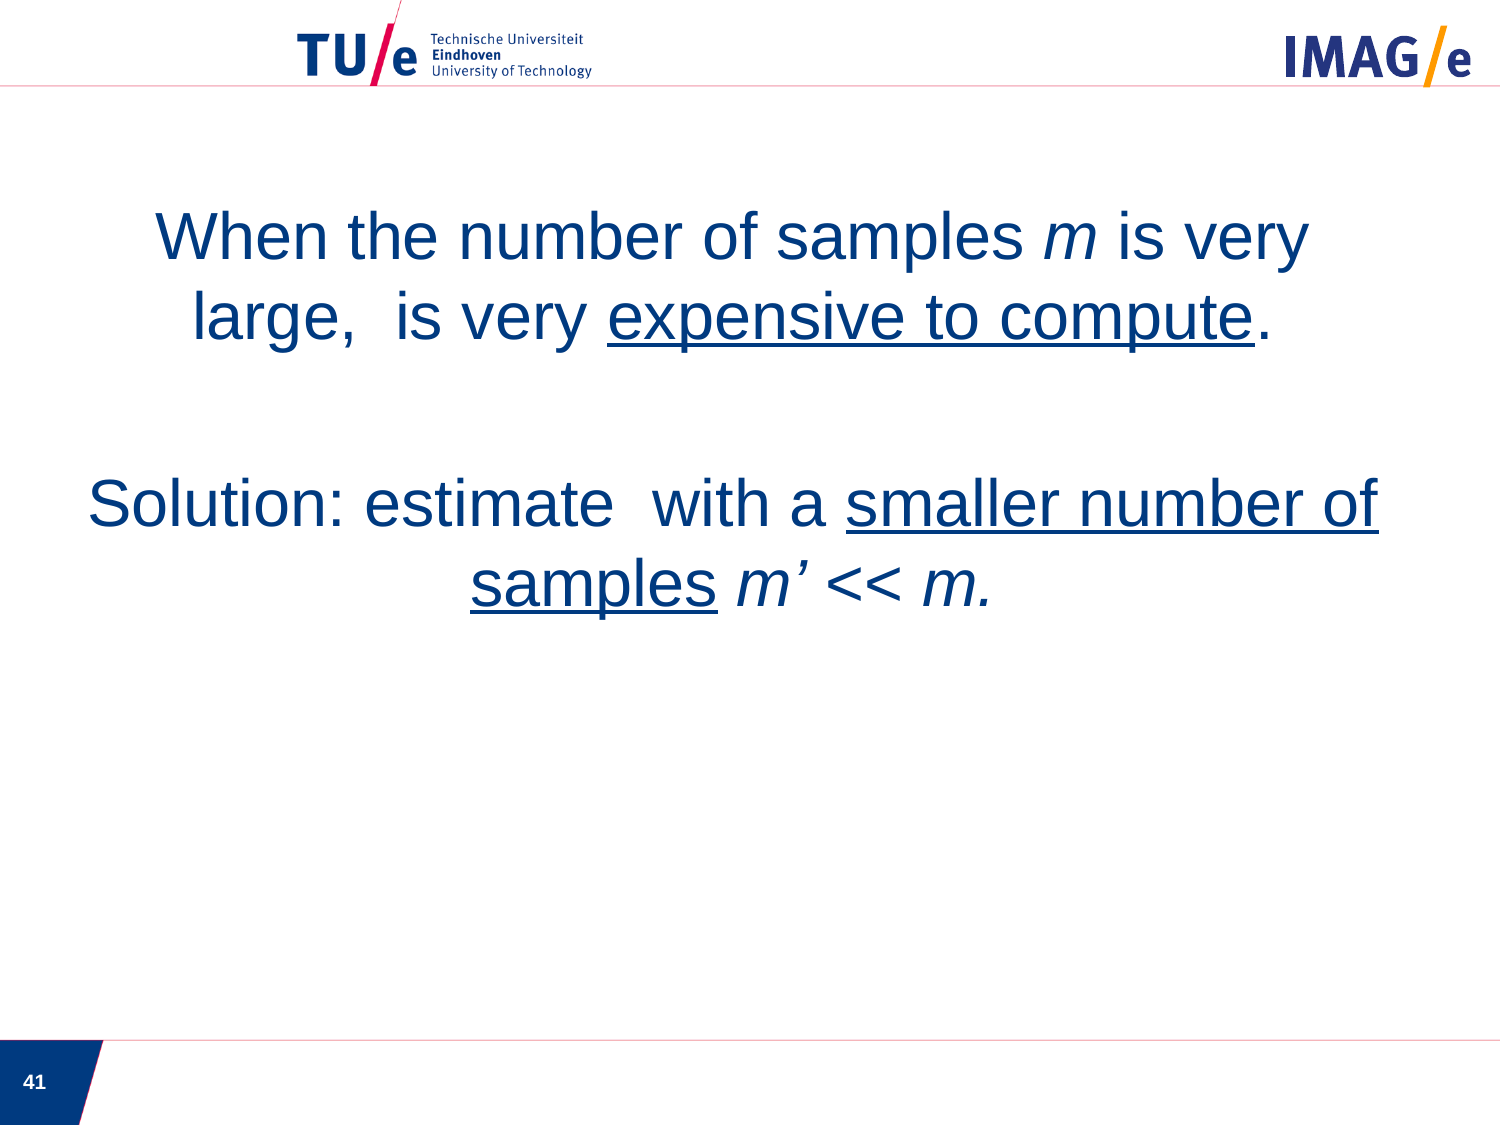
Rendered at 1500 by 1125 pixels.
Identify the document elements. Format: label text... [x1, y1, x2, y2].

picture [0, 0, 1500, 1125]
slide_number 41 [8, 1061, 95, 1108]
